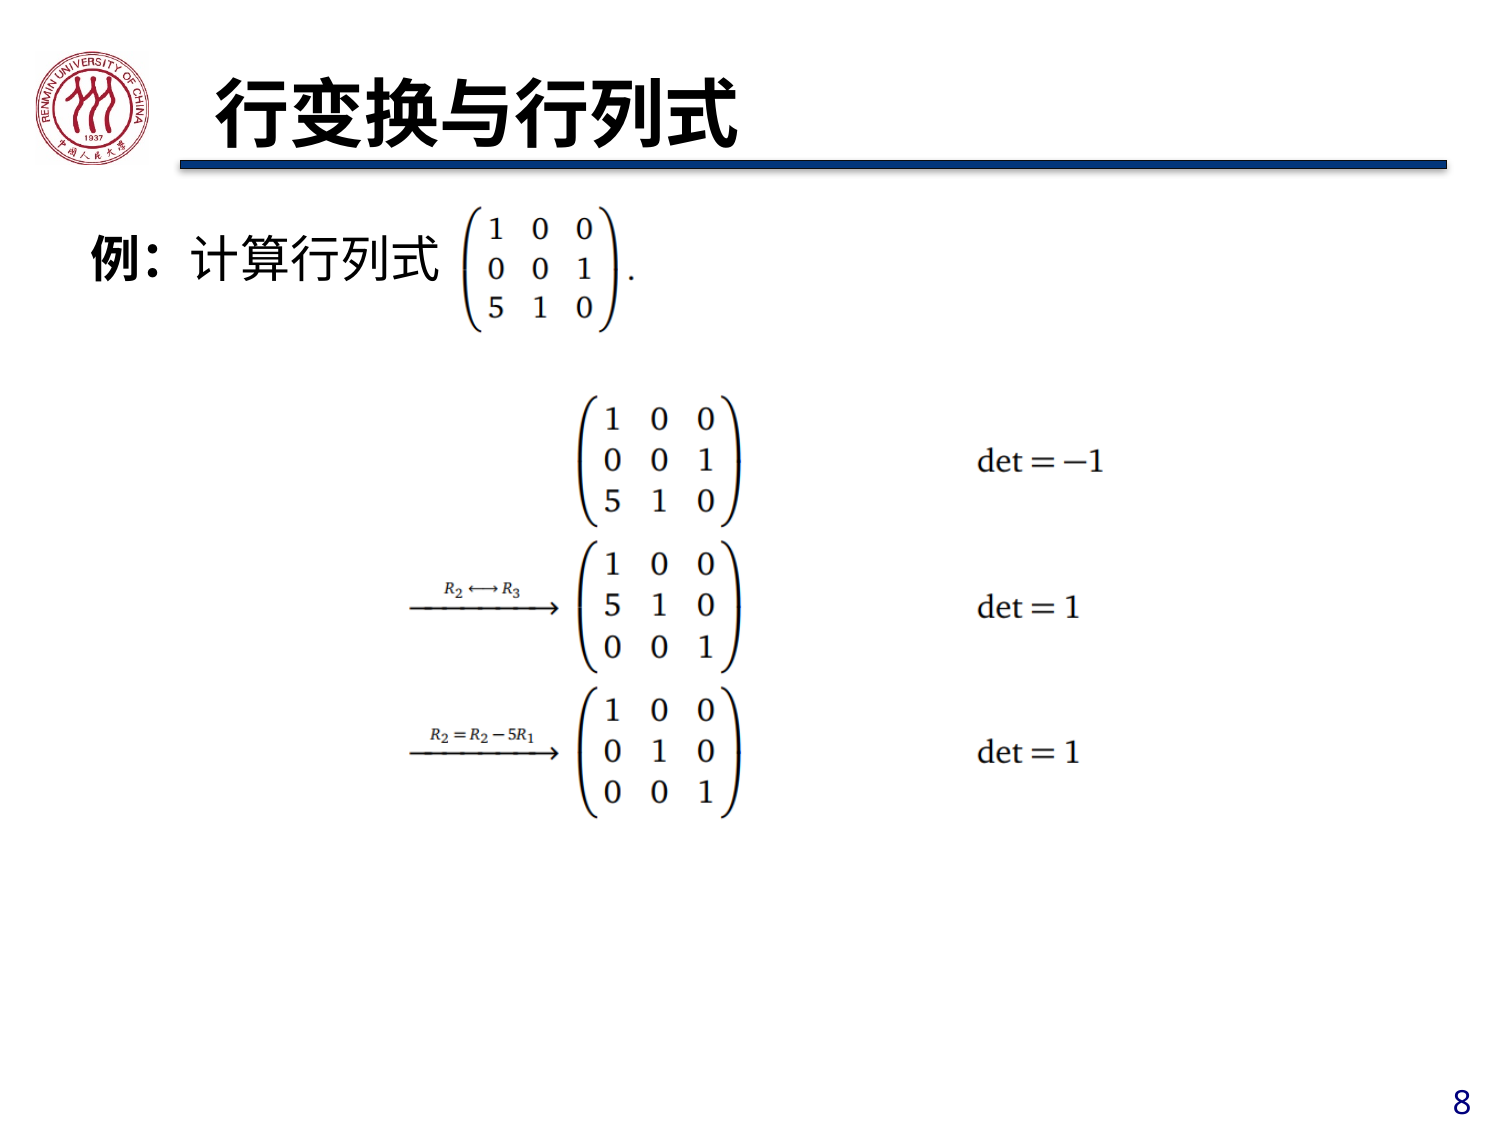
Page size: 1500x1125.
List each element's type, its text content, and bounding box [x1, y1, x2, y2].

title 行变换与行列式 [198, 18, 1407, 205]
picture [35, 51, 149, 165]
list 例：计算行列式 [75, 219, 1425, 1094]
picture [312, 196, 1200, 847]
